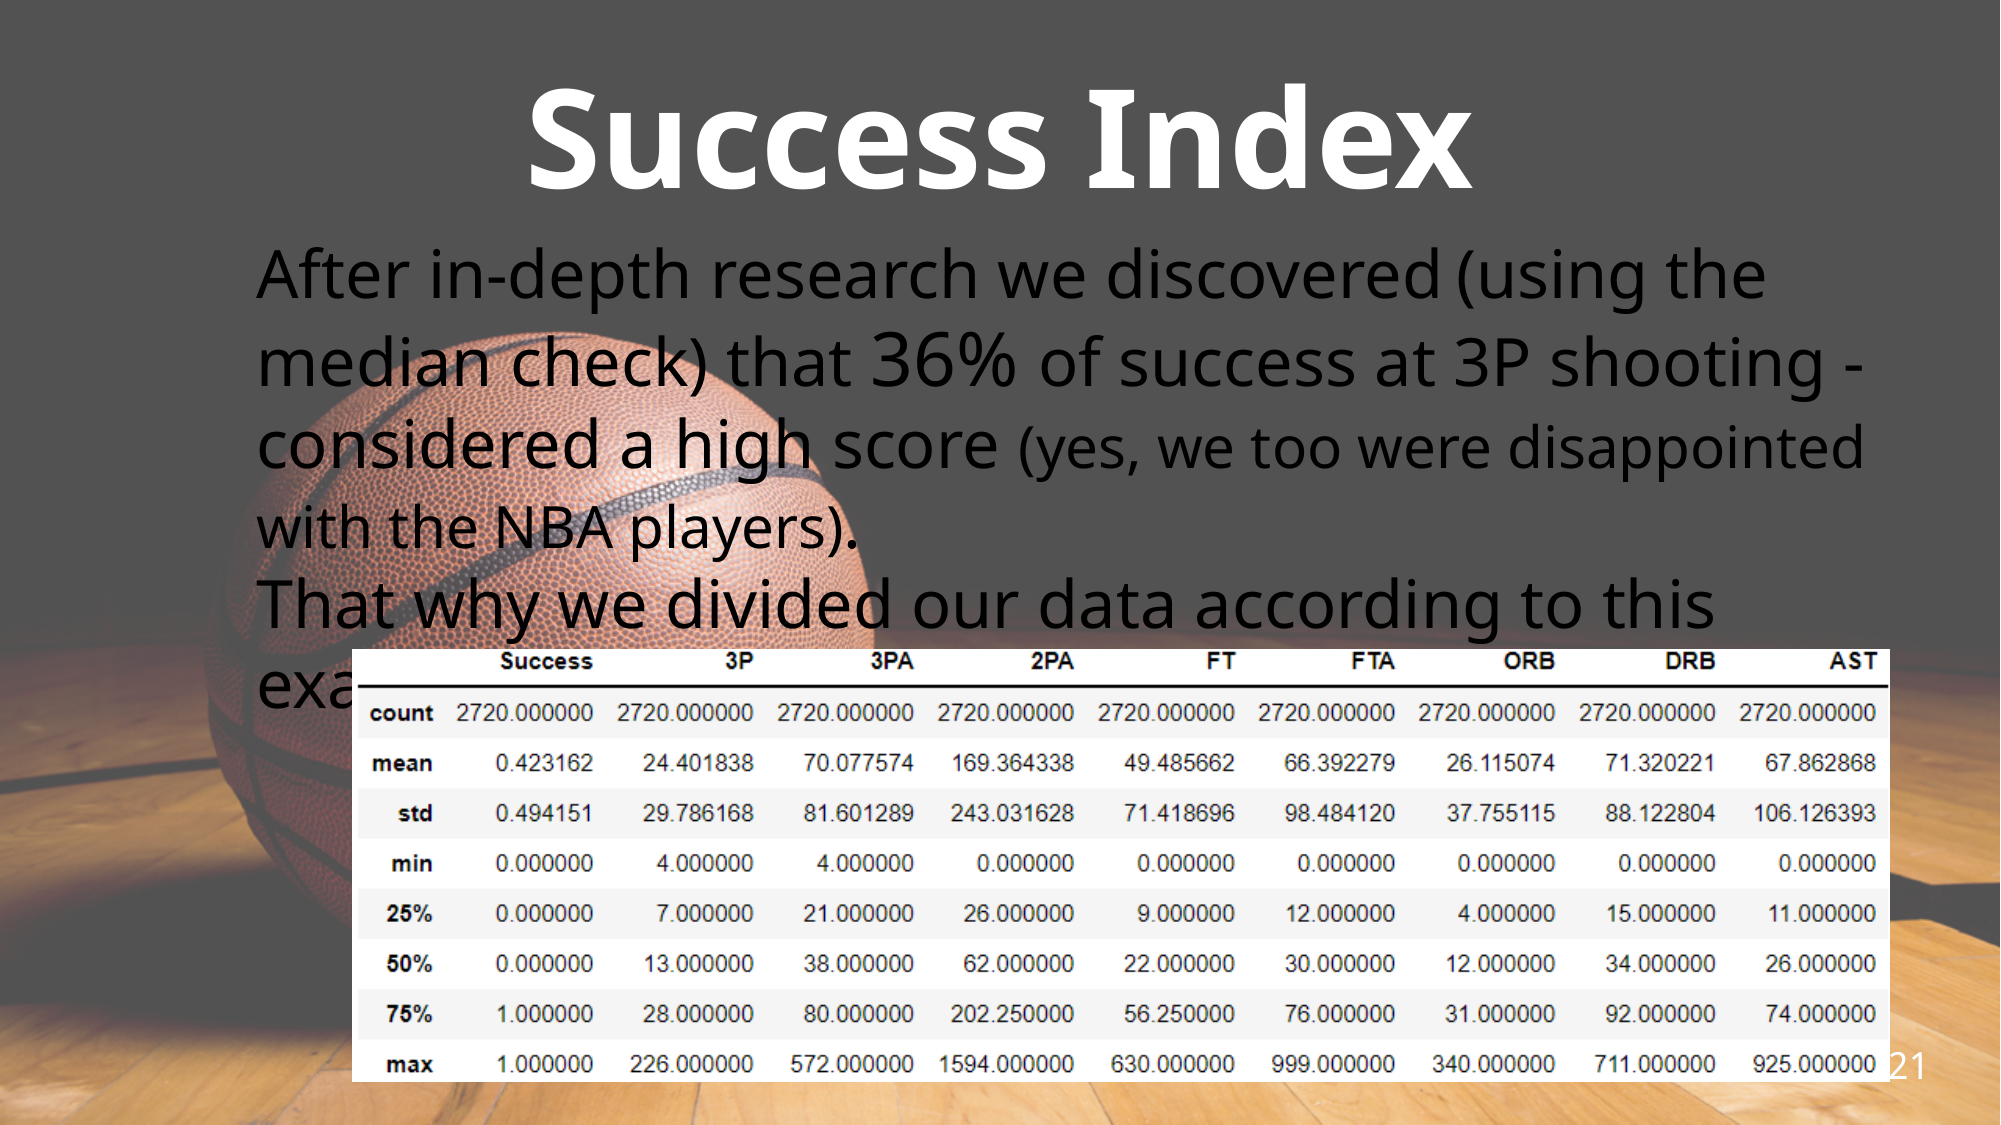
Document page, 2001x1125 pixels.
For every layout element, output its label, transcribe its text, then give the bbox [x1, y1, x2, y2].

picture [352, 649, 1890, 1082]
text_box 25.06.21 [1693, 1034, 2000, 1095]
text_box After in-depth research we discovered (using the median check) that 36% of success at 3P shooting - considered a high score (yes, we too were disappointed with the NBA players). That why we divided our data according to this examination. [241, 224, 1909, 729]
text_box Success Index [426, 43, 1574, 224]
